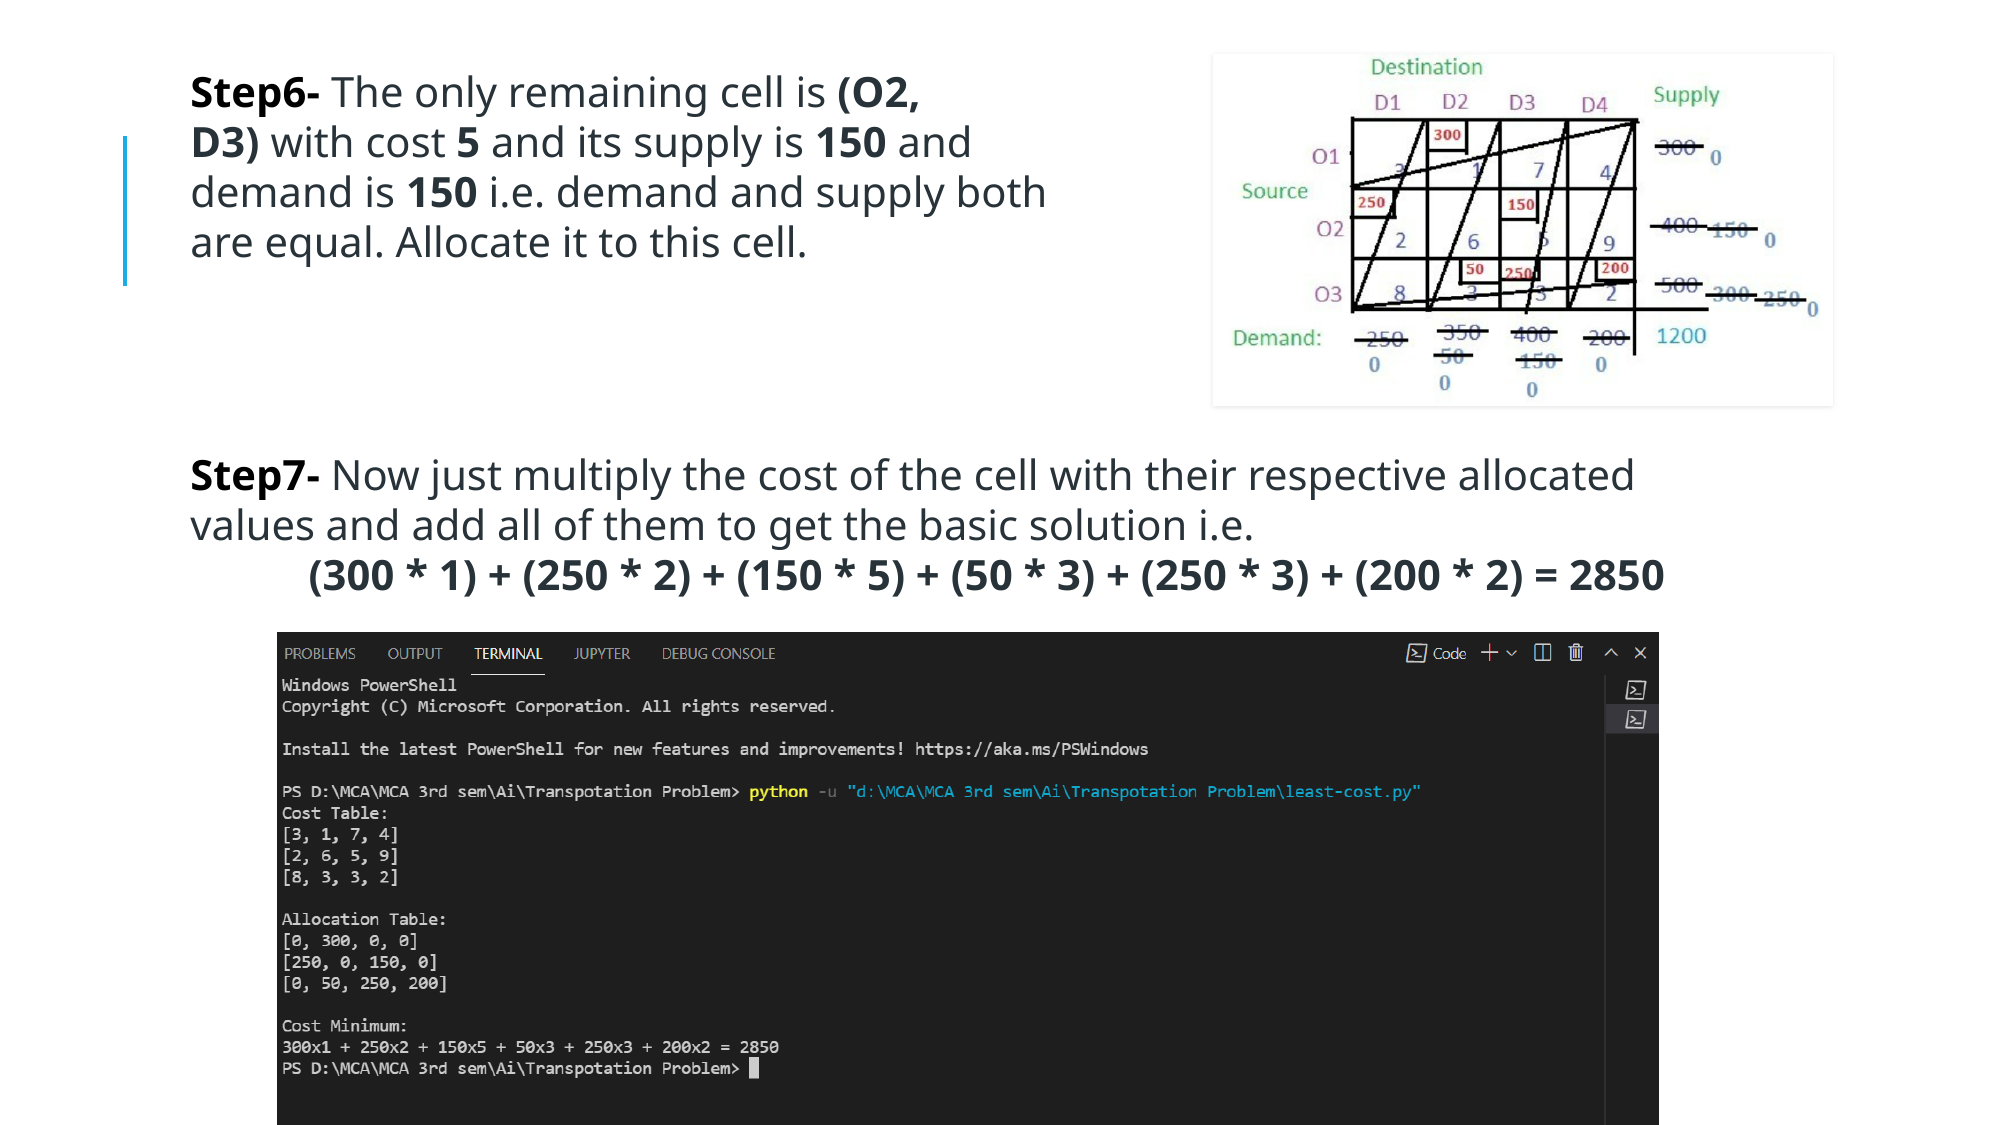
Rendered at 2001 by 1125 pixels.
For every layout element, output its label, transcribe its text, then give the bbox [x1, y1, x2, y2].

text_box Step6- The only remaining cell is (O2, D3) with cost 5 and its supply is 150 and demand is 150 i.e. demand and supply both are equal. Allocate it to this cell. [175, 58, 1096, 274]
picture [276, 632, 1659, 1125]
picture [1207, 46, 1852, 417]
text_box Step7- Now just multiply the cost of the cell with their respective allocated values and add all of them to get the basic solution i.e. (300 * 1) + (250 * 2) + (150 * 5) + (50 * 3) + (250 * 3) + (200 * 2) = 2850 [175, 441, 1722, 607]
